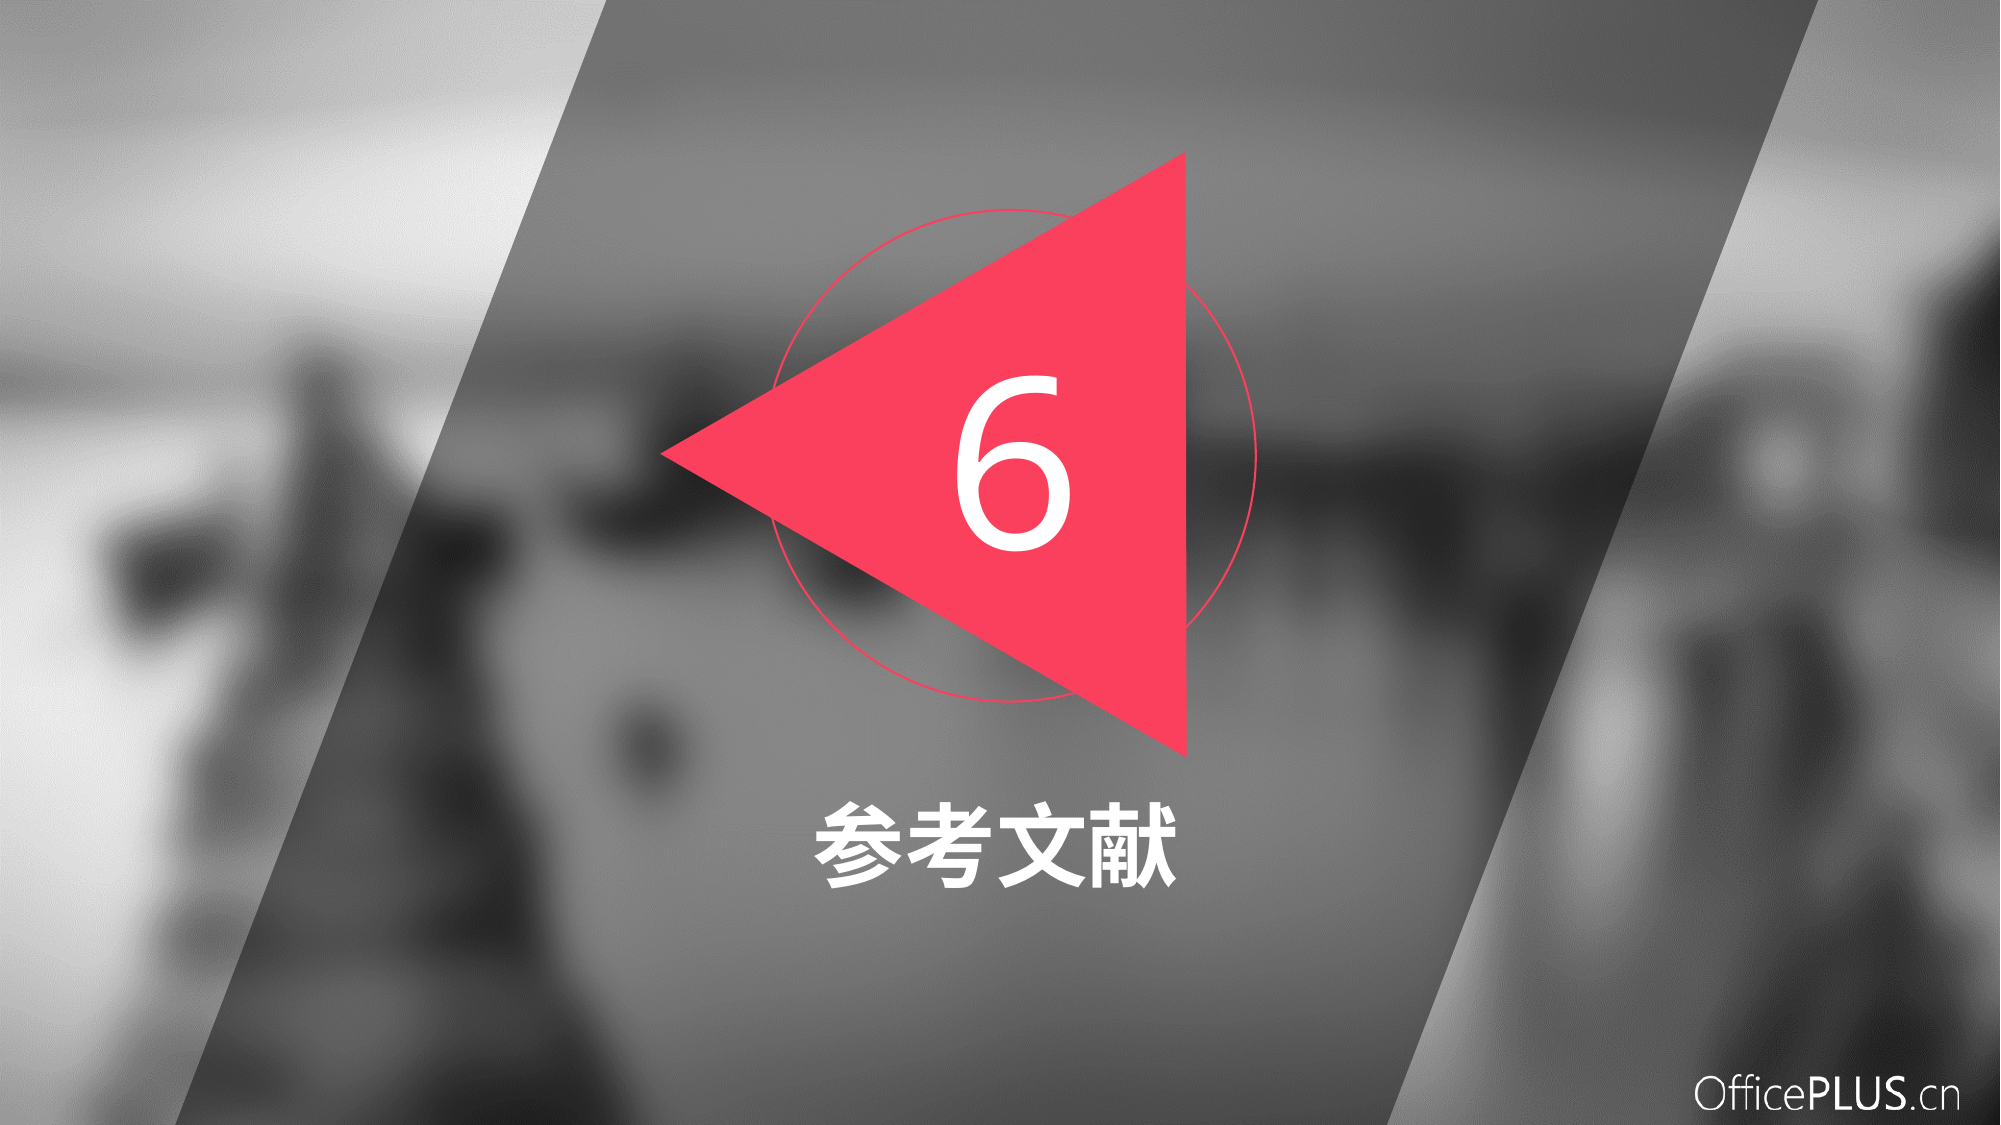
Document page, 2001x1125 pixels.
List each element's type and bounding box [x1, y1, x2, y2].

text_box [732, 111, 1341, 709]
picture [0, 0, 2000, 1125]
